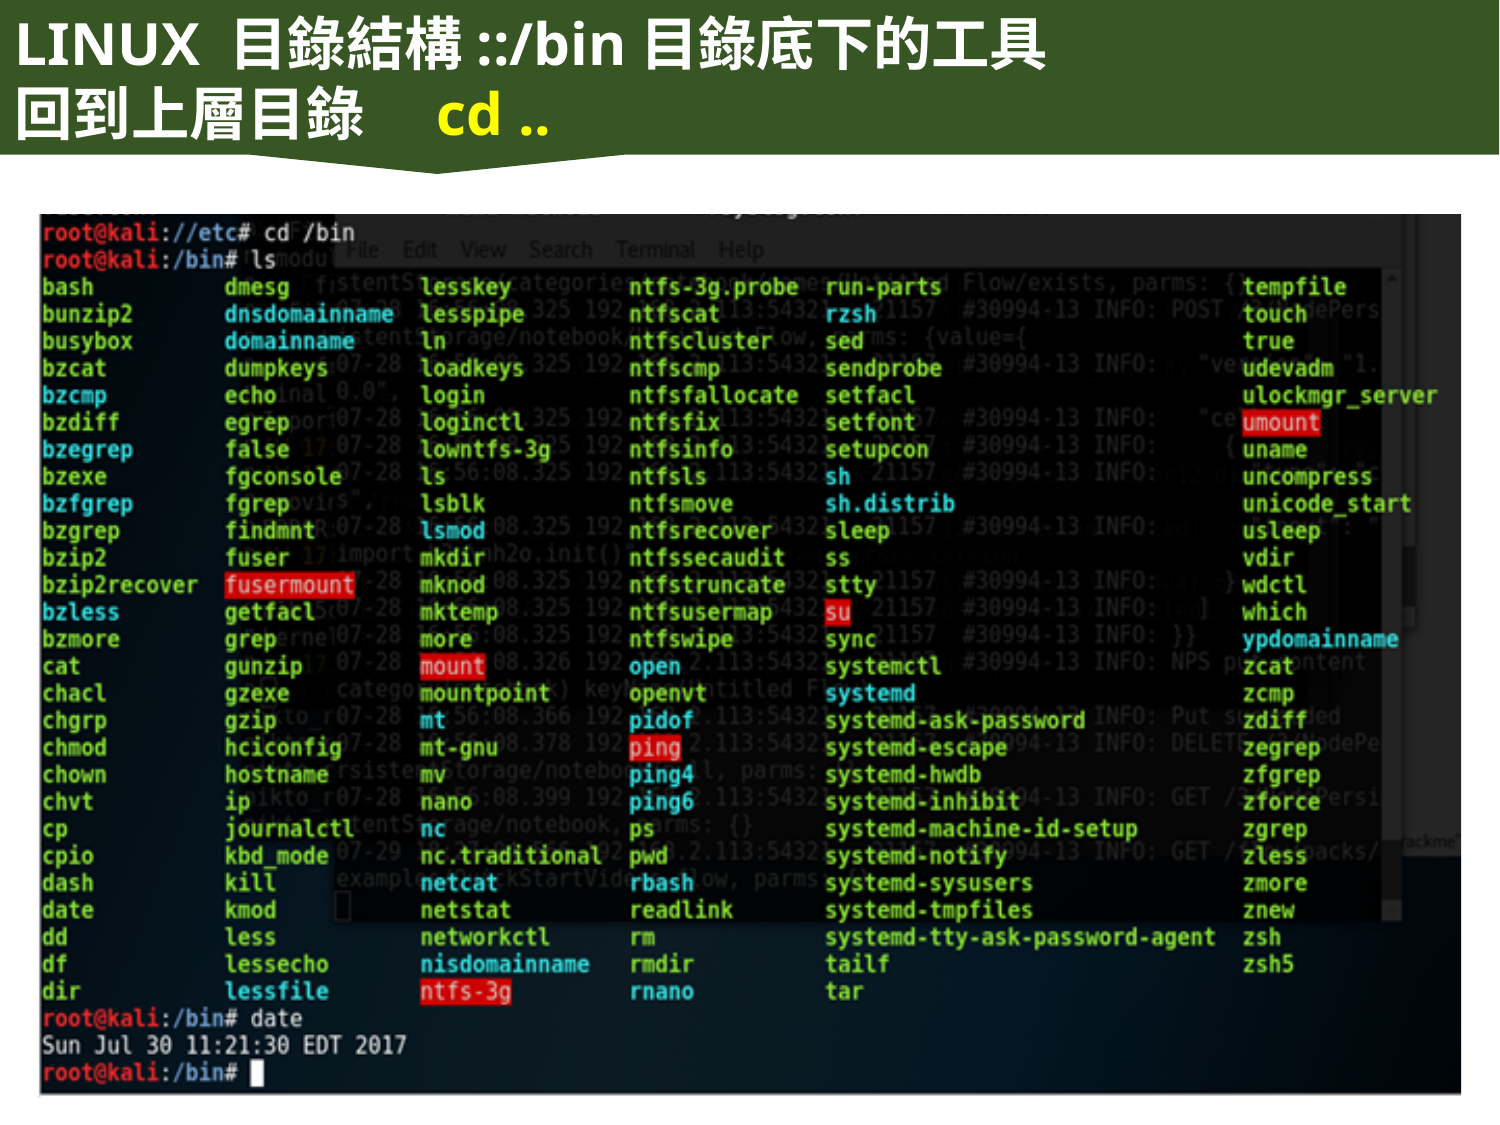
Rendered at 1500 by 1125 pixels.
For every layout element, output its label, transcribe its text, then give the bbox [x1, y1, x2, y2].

text_box LINUX 目錄結構::/bin目錄底下的工具 回到上層目錄 cd .. [0, 0, 1500, 176]
picture [38, 214, 1462, 1098]
